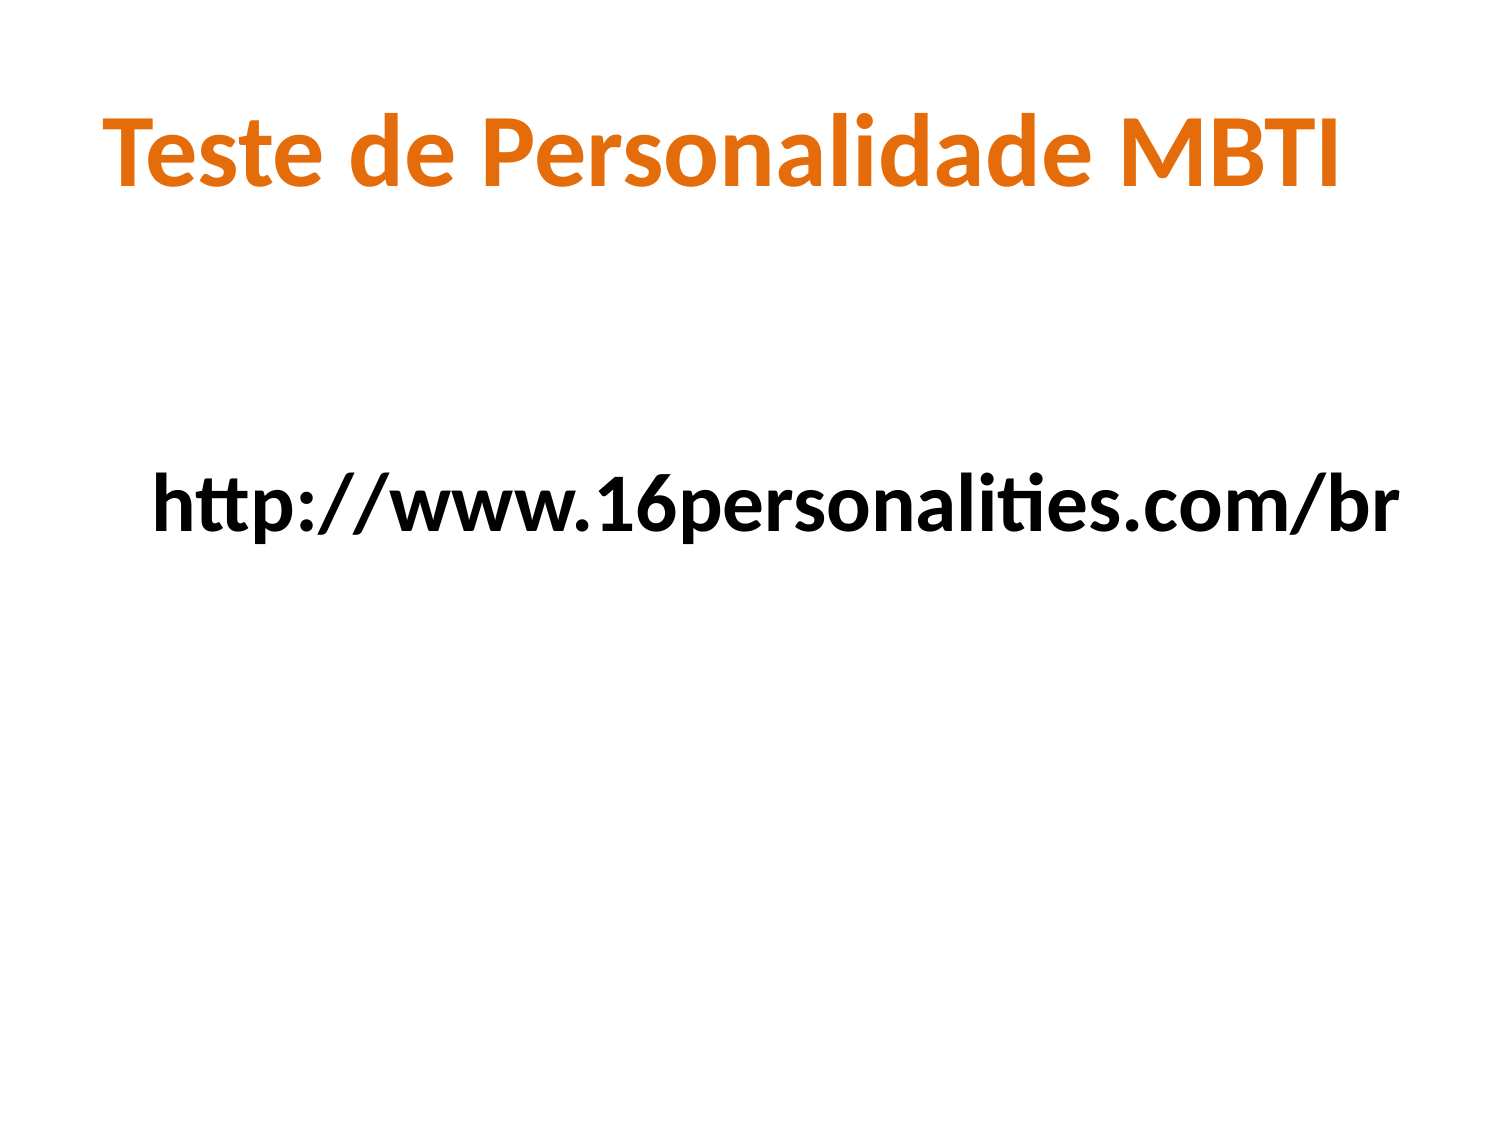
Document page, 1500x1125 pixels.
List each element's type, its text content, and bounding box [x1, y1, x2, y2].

text_box Teste de Personalidade MBTI [87, 74, 1389, 217]
text_box http://www.16personalities.com/br [136, 440, 1437, 557]
